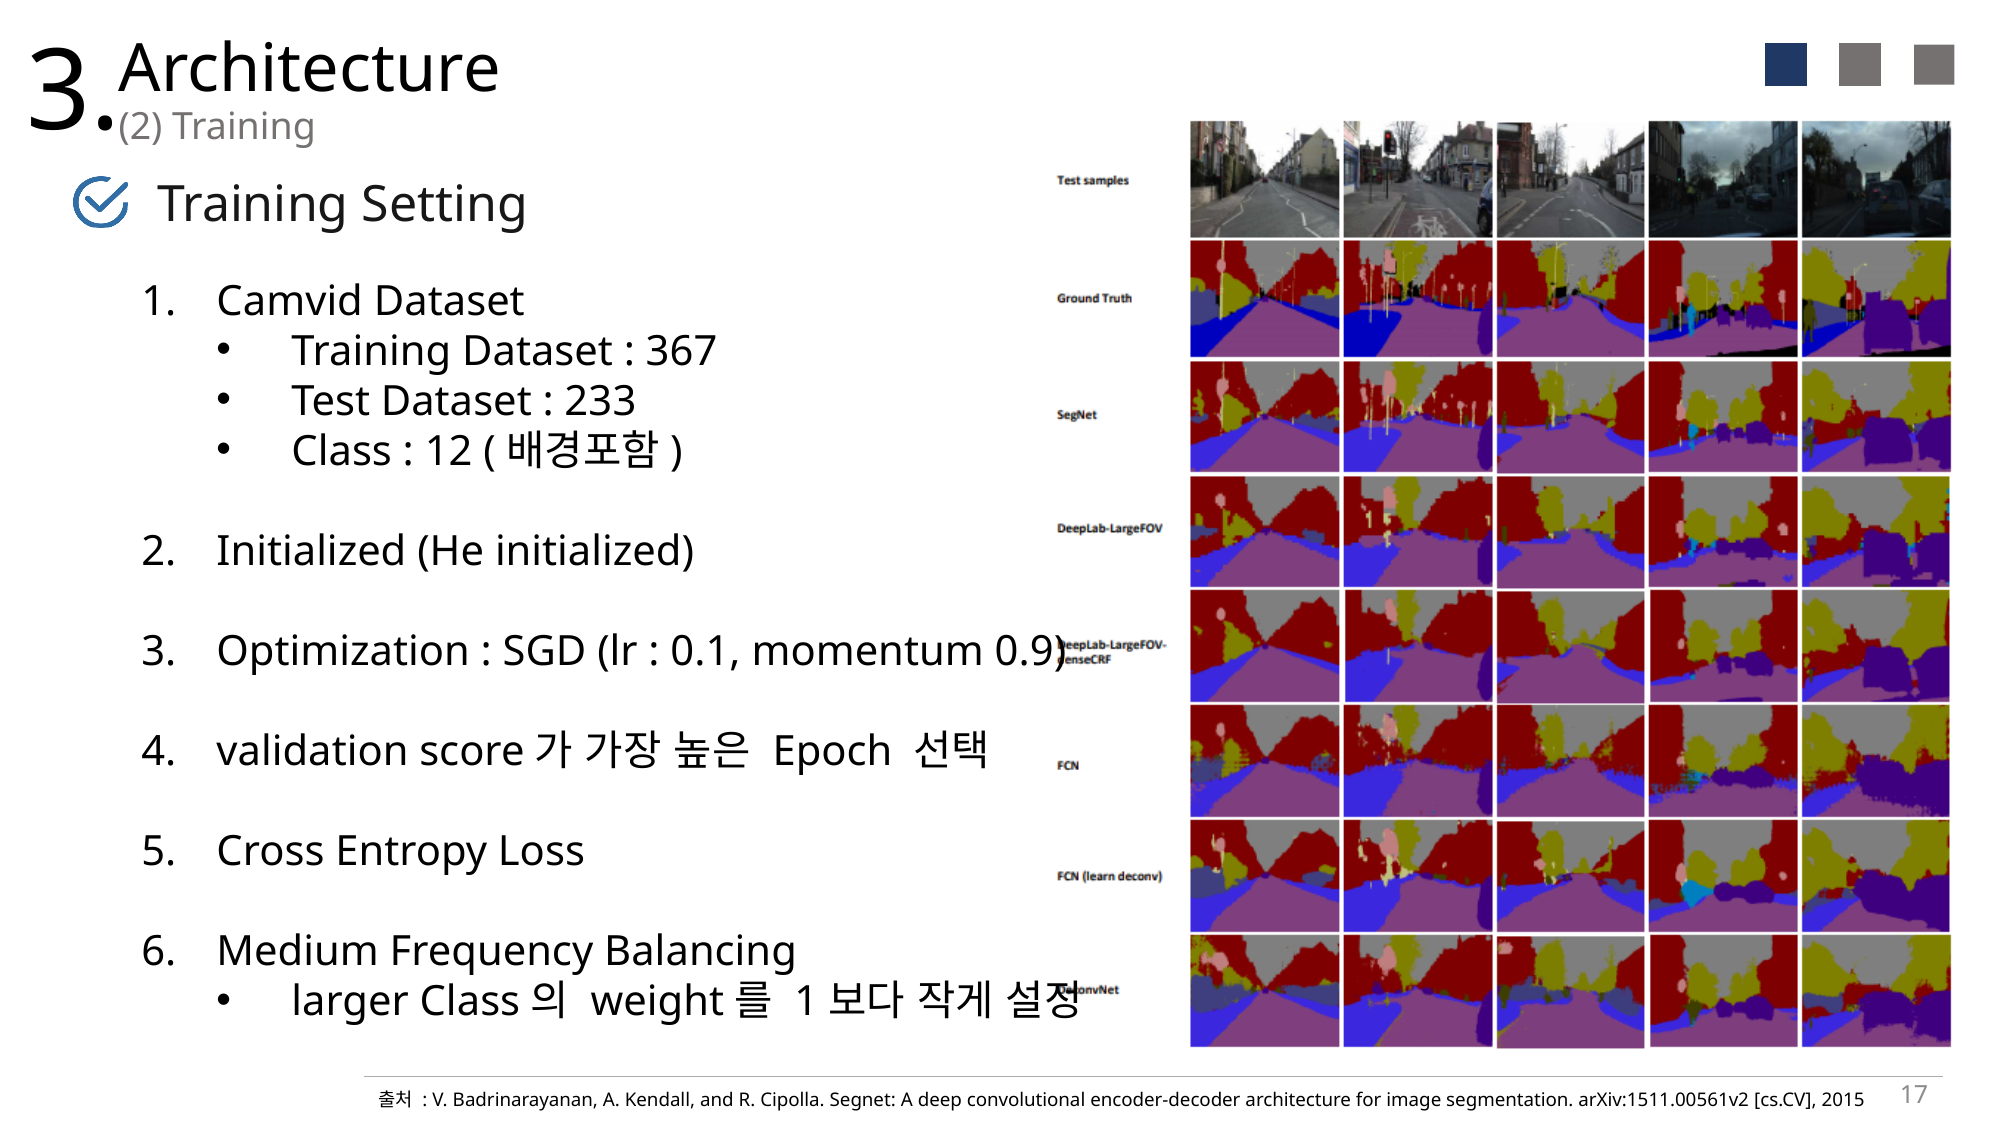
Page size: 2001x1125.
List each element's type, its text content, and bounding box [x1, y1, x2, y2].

text_box 3. [11, 10, 136, 160]
text_box (2) Training [136, 94, 1666, 155]
picture [73, 176, 128, 228]
text_box Camvid Dataset Training Dataset : 367 Test Dataset : 233 Class : 12 (배경포함) Initialized (He initialized) Optimization : SGD (lr : 0.1, momentum 0.9) validation score가 가장 높은 Epoch 선택 Cross Entropy Loss Medium Frequency Balancing larger Class의 weight를 1보다 작게 설정 [126, 266, 1955, 1082]
slide_number 17 [1493, 1082, 1944, 1125]
text_box Architecture [136, 17, 1678, 111]
text_box [1765, 43, 1807, 86]
text_box 출처 : V. Badrinarayanan, A. Kendall, and R. Cipolla. Segnet: A deep convolutional encoder-decoder architecture for image segmentation. arXiv:1511.00561v2 [cs.CV], 2015 [363, 1082, 1493, 1118]
picture [1033, 111, 1960, 1056]
text_box [1913, 43, 1955, 86]
text_box [1839, 43, 1881, 86]
text_box Training Setting [142, 163, 1033, 239]
